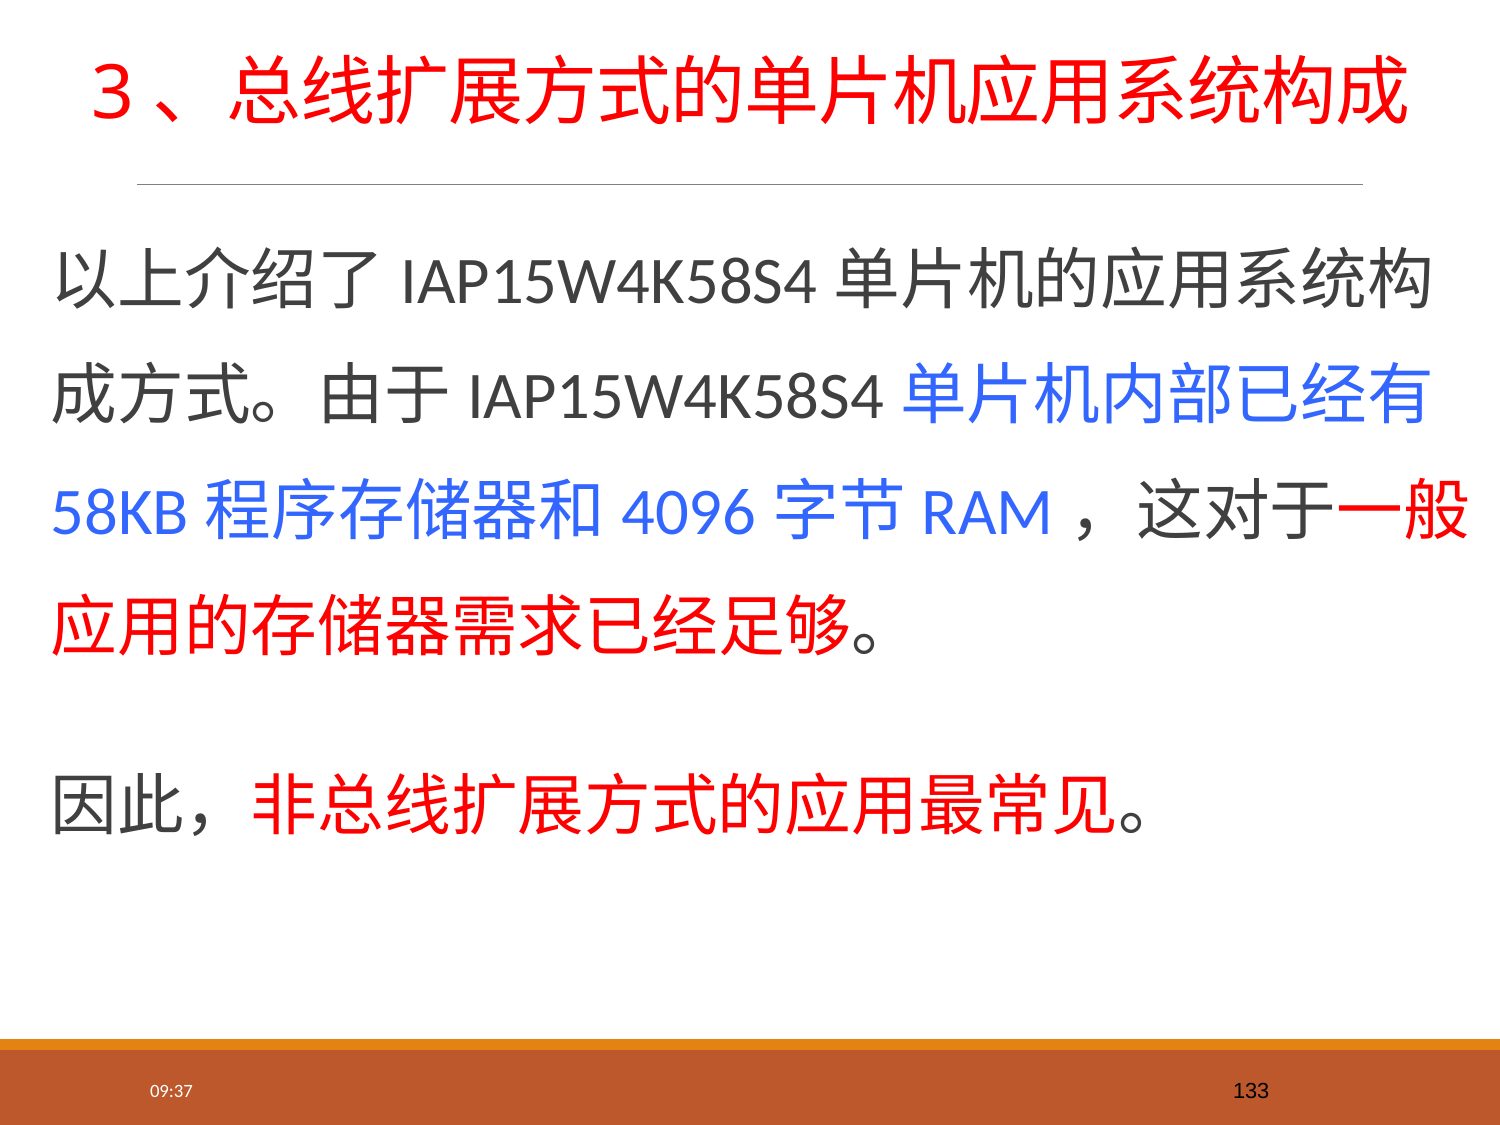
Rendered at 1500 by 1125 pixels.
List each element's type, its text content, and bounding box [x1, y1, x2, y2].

list 以上介绍了IAP15W4K58S4单片机的应用系统构成方式。由于IAP15W4K58S4单片机内部已经有58KB程序存储器和4096字节RAM，这对于一般应用的存储器需求已经足够。 因此，非总线扩展方式的应用最常见。 [35, 192, 1474, 948]
title 3、总线扩展方式的单片机应用系统构成 [76, 58, 1427, 142]
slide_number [135, 1059, 440, 1120]
slide_number 133 [1218, 1059, 1380, 1120]
